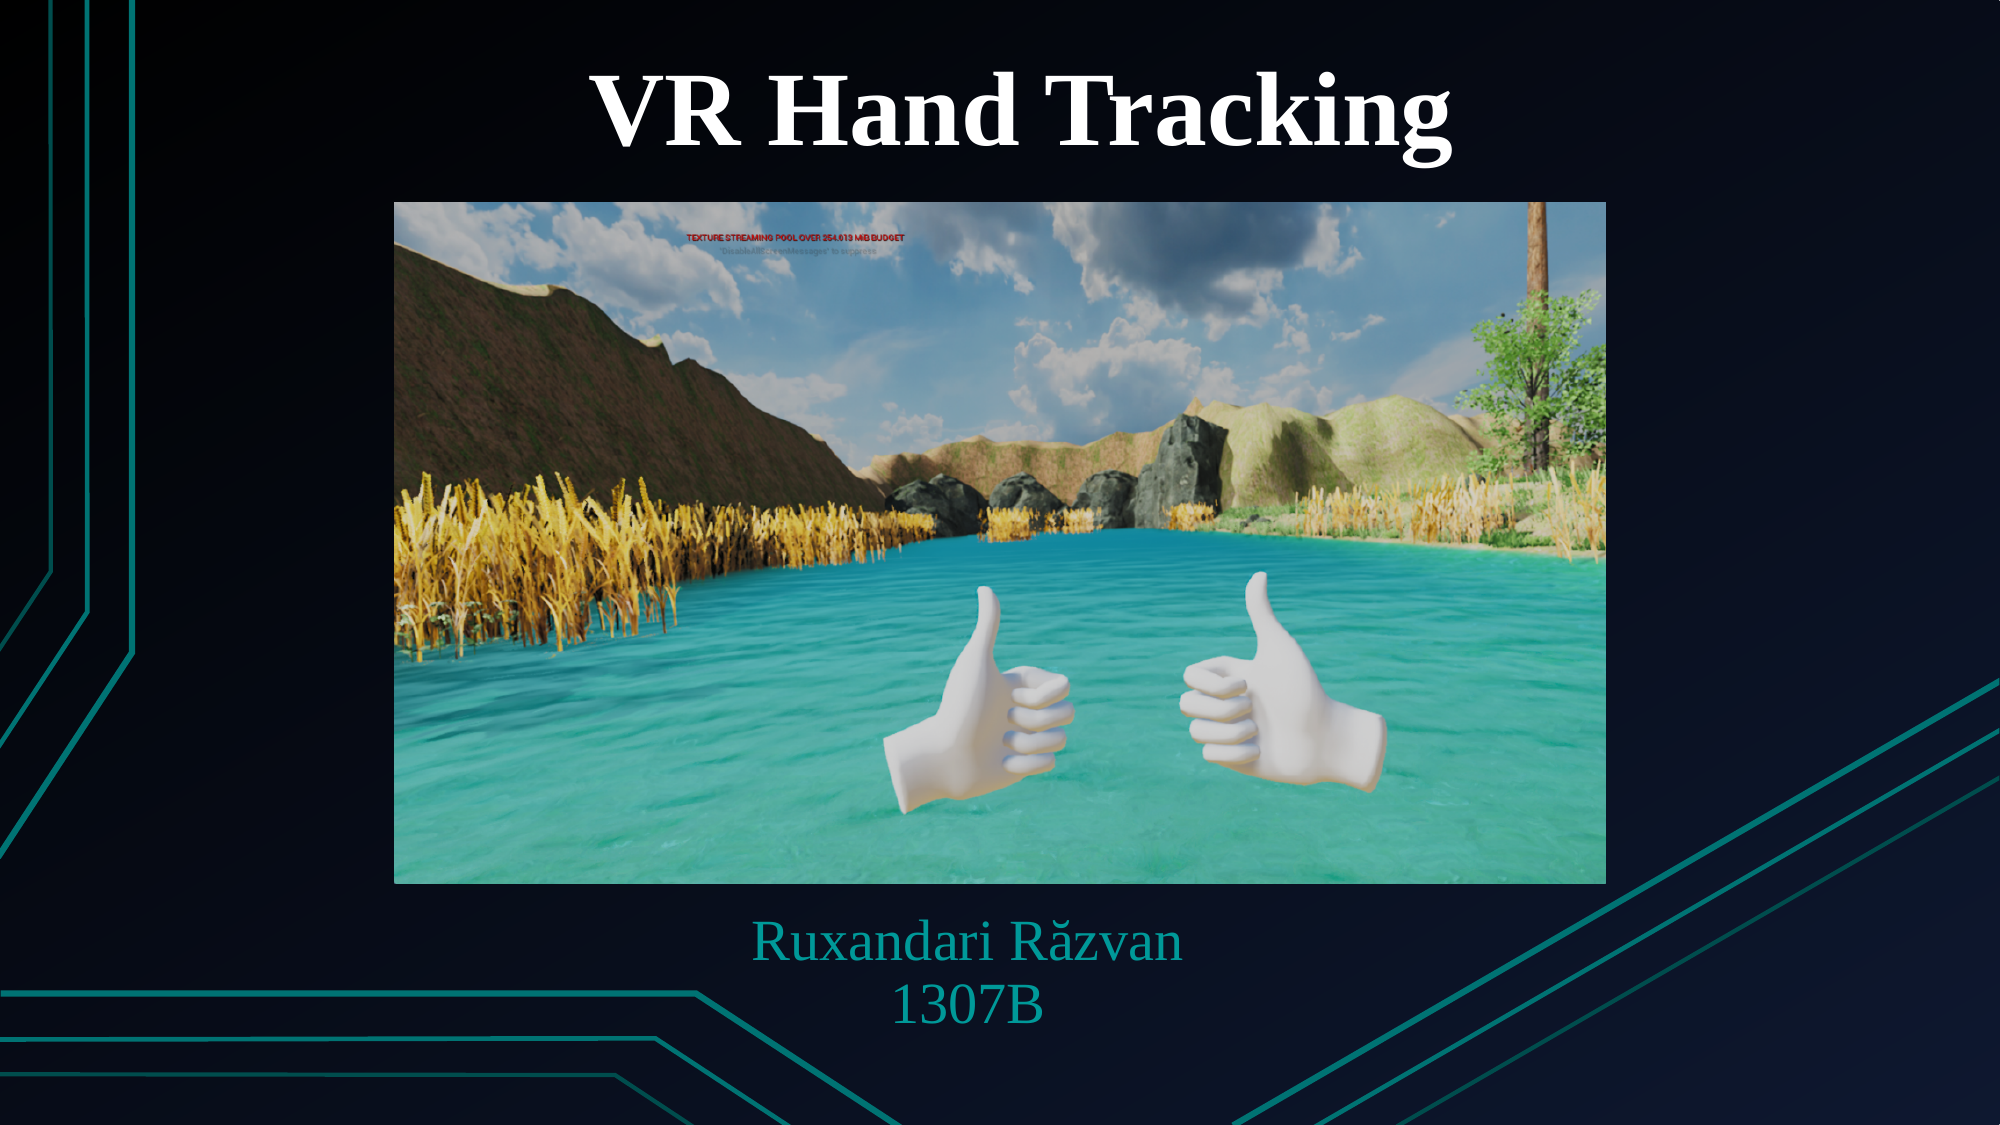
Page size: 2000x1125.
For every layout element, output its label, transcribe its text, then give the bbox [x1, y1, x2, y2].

picture [393, 202, 1606, 885]
title VR Hand Tracking [568, 30, 1475, 179]
subtitle Ruxandari Răzvan 1307b [557, 900, 1379, 1071]
